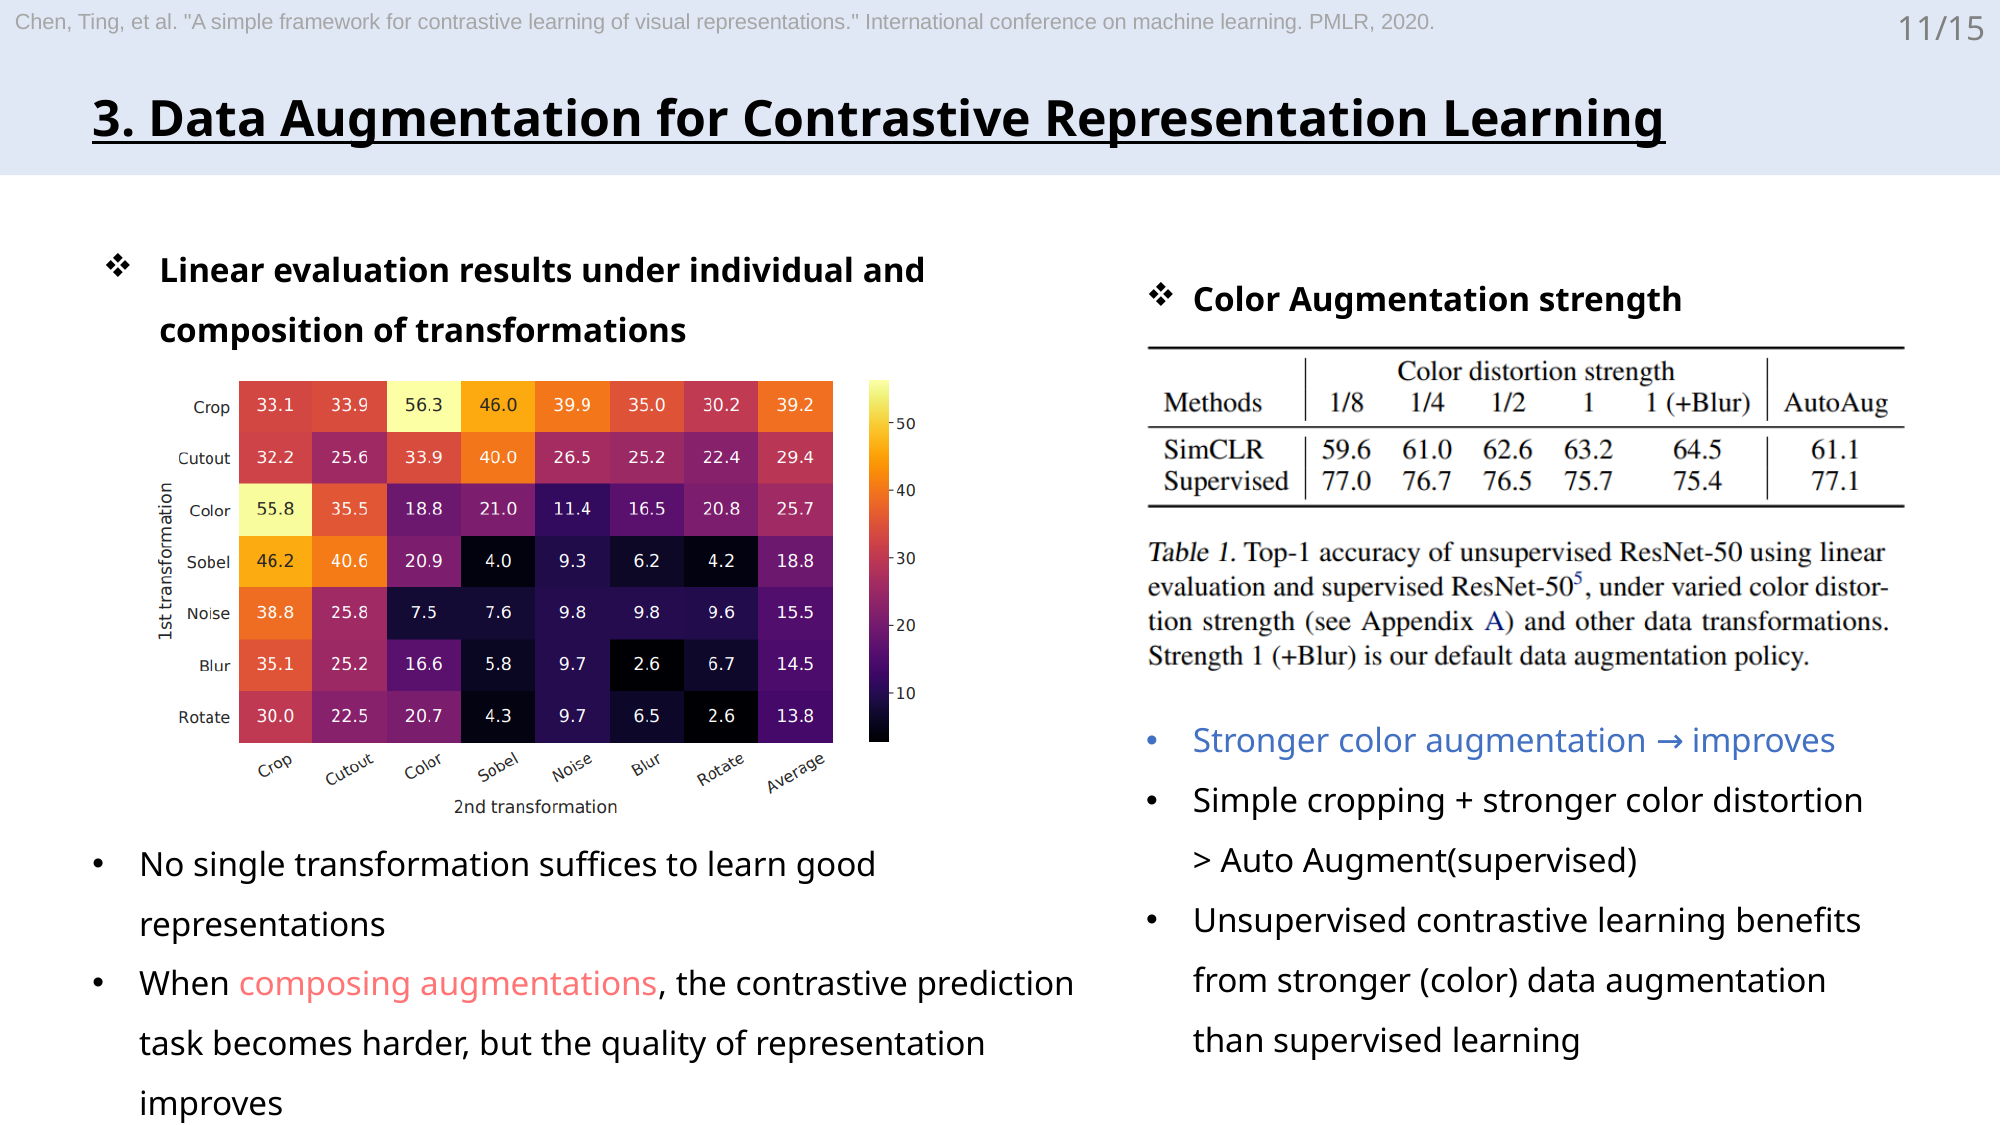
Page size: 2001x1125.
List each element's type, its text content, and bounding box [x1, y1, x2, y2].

text_box No single transformation suffices to learn good representations When composing augmentations, the contrastive prediction task becomes harder, but the quality of representation improves Best : Random Crop + Random Color Distortion [77, 815, 1115, 1125]
picture [147, 359, 929, 827]
title 3. Data Augmentation for Contrastive Representation Learning [77, 65, 1847, 176]
text_box Stronger color augmentation → improves Simple cropping + stronger color distortion > Auto Augment(supervised) Unsupervised contrastive learning benefits from stronger (color) data augmentation than supervised learning [1131, 692, 1923, 1067]
picture [1131, 332, 1912, 673]
text_box Chen, Ting, et al. "A simple framework for contrastive learning of visual representations." International conference on machine learning. PMLR, 2020. [0, 0, 1747, 41]
text_box Color Augmentation strength [1131, 251, 1735, 326]
text_box Linear evaluation results under individual and composition of transformations [88, 222, 1048, 357]
